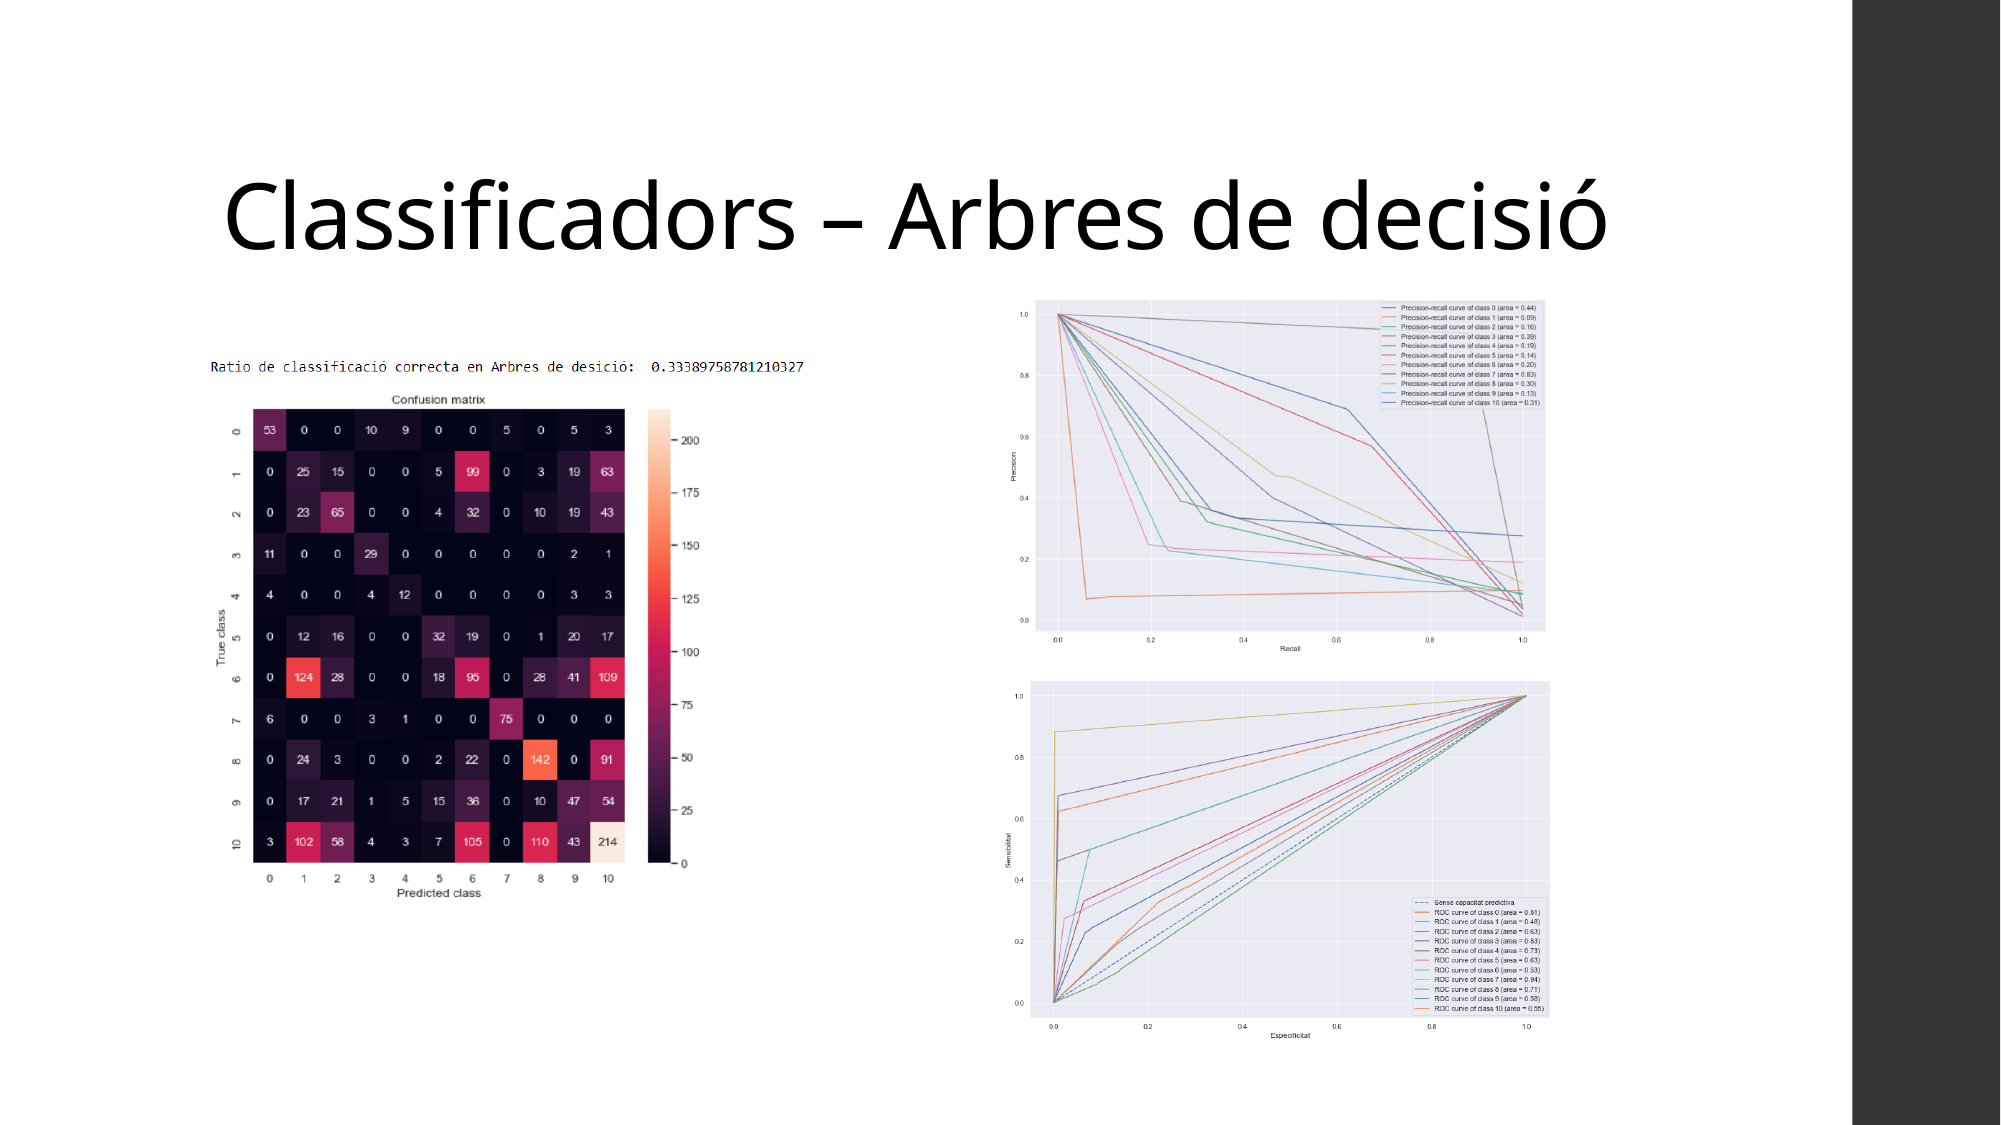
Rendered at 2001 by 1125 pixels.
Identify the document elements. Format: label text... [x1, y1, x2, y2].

title Classificadors – Arbres de decisió [206, 60, 1797, 278]
picture [1001, 676, 1554, 1043]
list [193, 358, 838, 911]
picture [1001, 295, 1554, 659]
